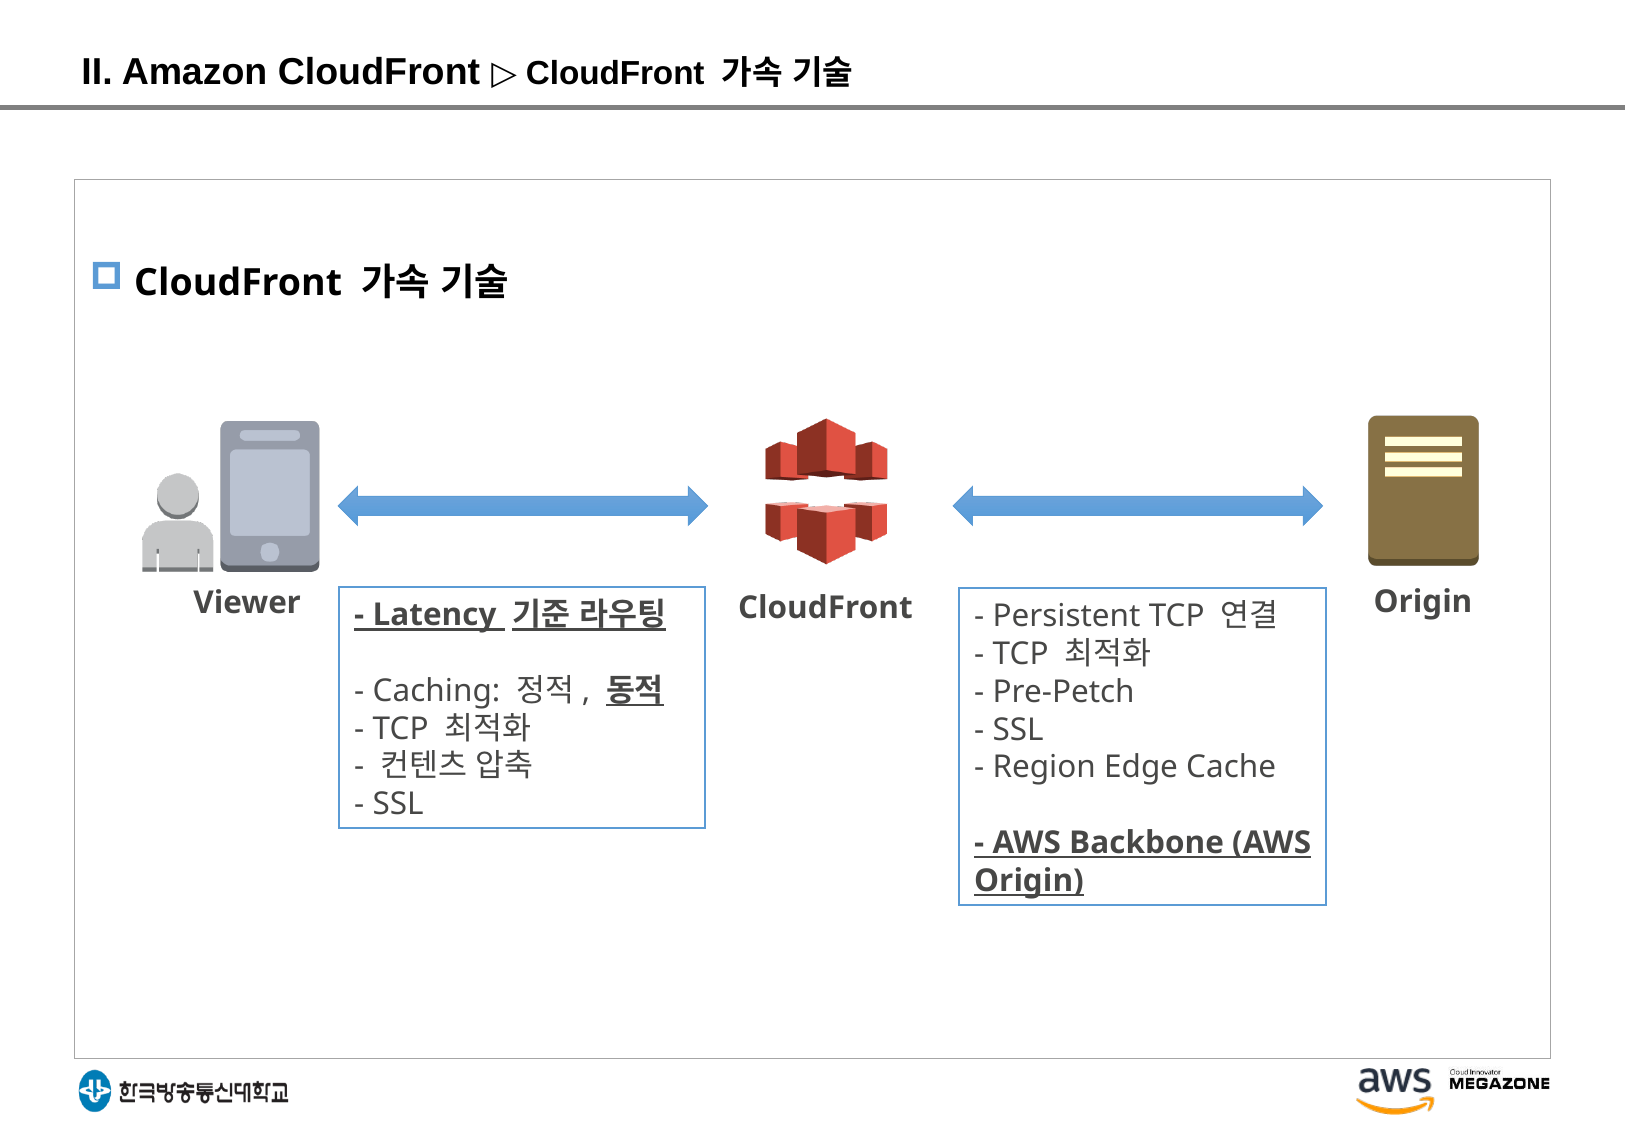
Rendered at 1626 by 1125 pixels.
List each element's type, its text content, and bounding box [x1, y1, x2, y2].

picture [1322, 390, 1524, 591]
picture [1355, 1068, 1447, 1115]
text_box CloudFront [706, 586, 954, 625]
text_box Origin [1295, 581, 1322, 587]
text_box [952, 485, 1322, 527]
picture [1448, 1066, 1550, 1090]
text_box - Latency 기준 라우팅 - Caching: 정적, 동적 - TCP 최적화 - 컨텐츠 압축 - SSL [338, 586, 706, 829]
picture [112, 395, 370, 597]
picture [62, 1058, 310, 1123]
text_box Viewer [119, 588, 338, 620]
text_box CloudFront 가속 기술 [74, 241, 1557, 311]
text_box Origin [1327, 581, 1551, 619]
text_box - Persistent TCP 연결 - TCP 최적화 - Pre-Petch - SSL - Region Edge Cache - AWS Backbone (AWS Origin) [958, 587, 1327, 906]
text_box [370, 485, 709, 527]
text_box II. Amazon CloudFront ▷ CloudFront 가속 기술 [75, 31, 1551, 108]
picture [750, 415, 902, 567]
